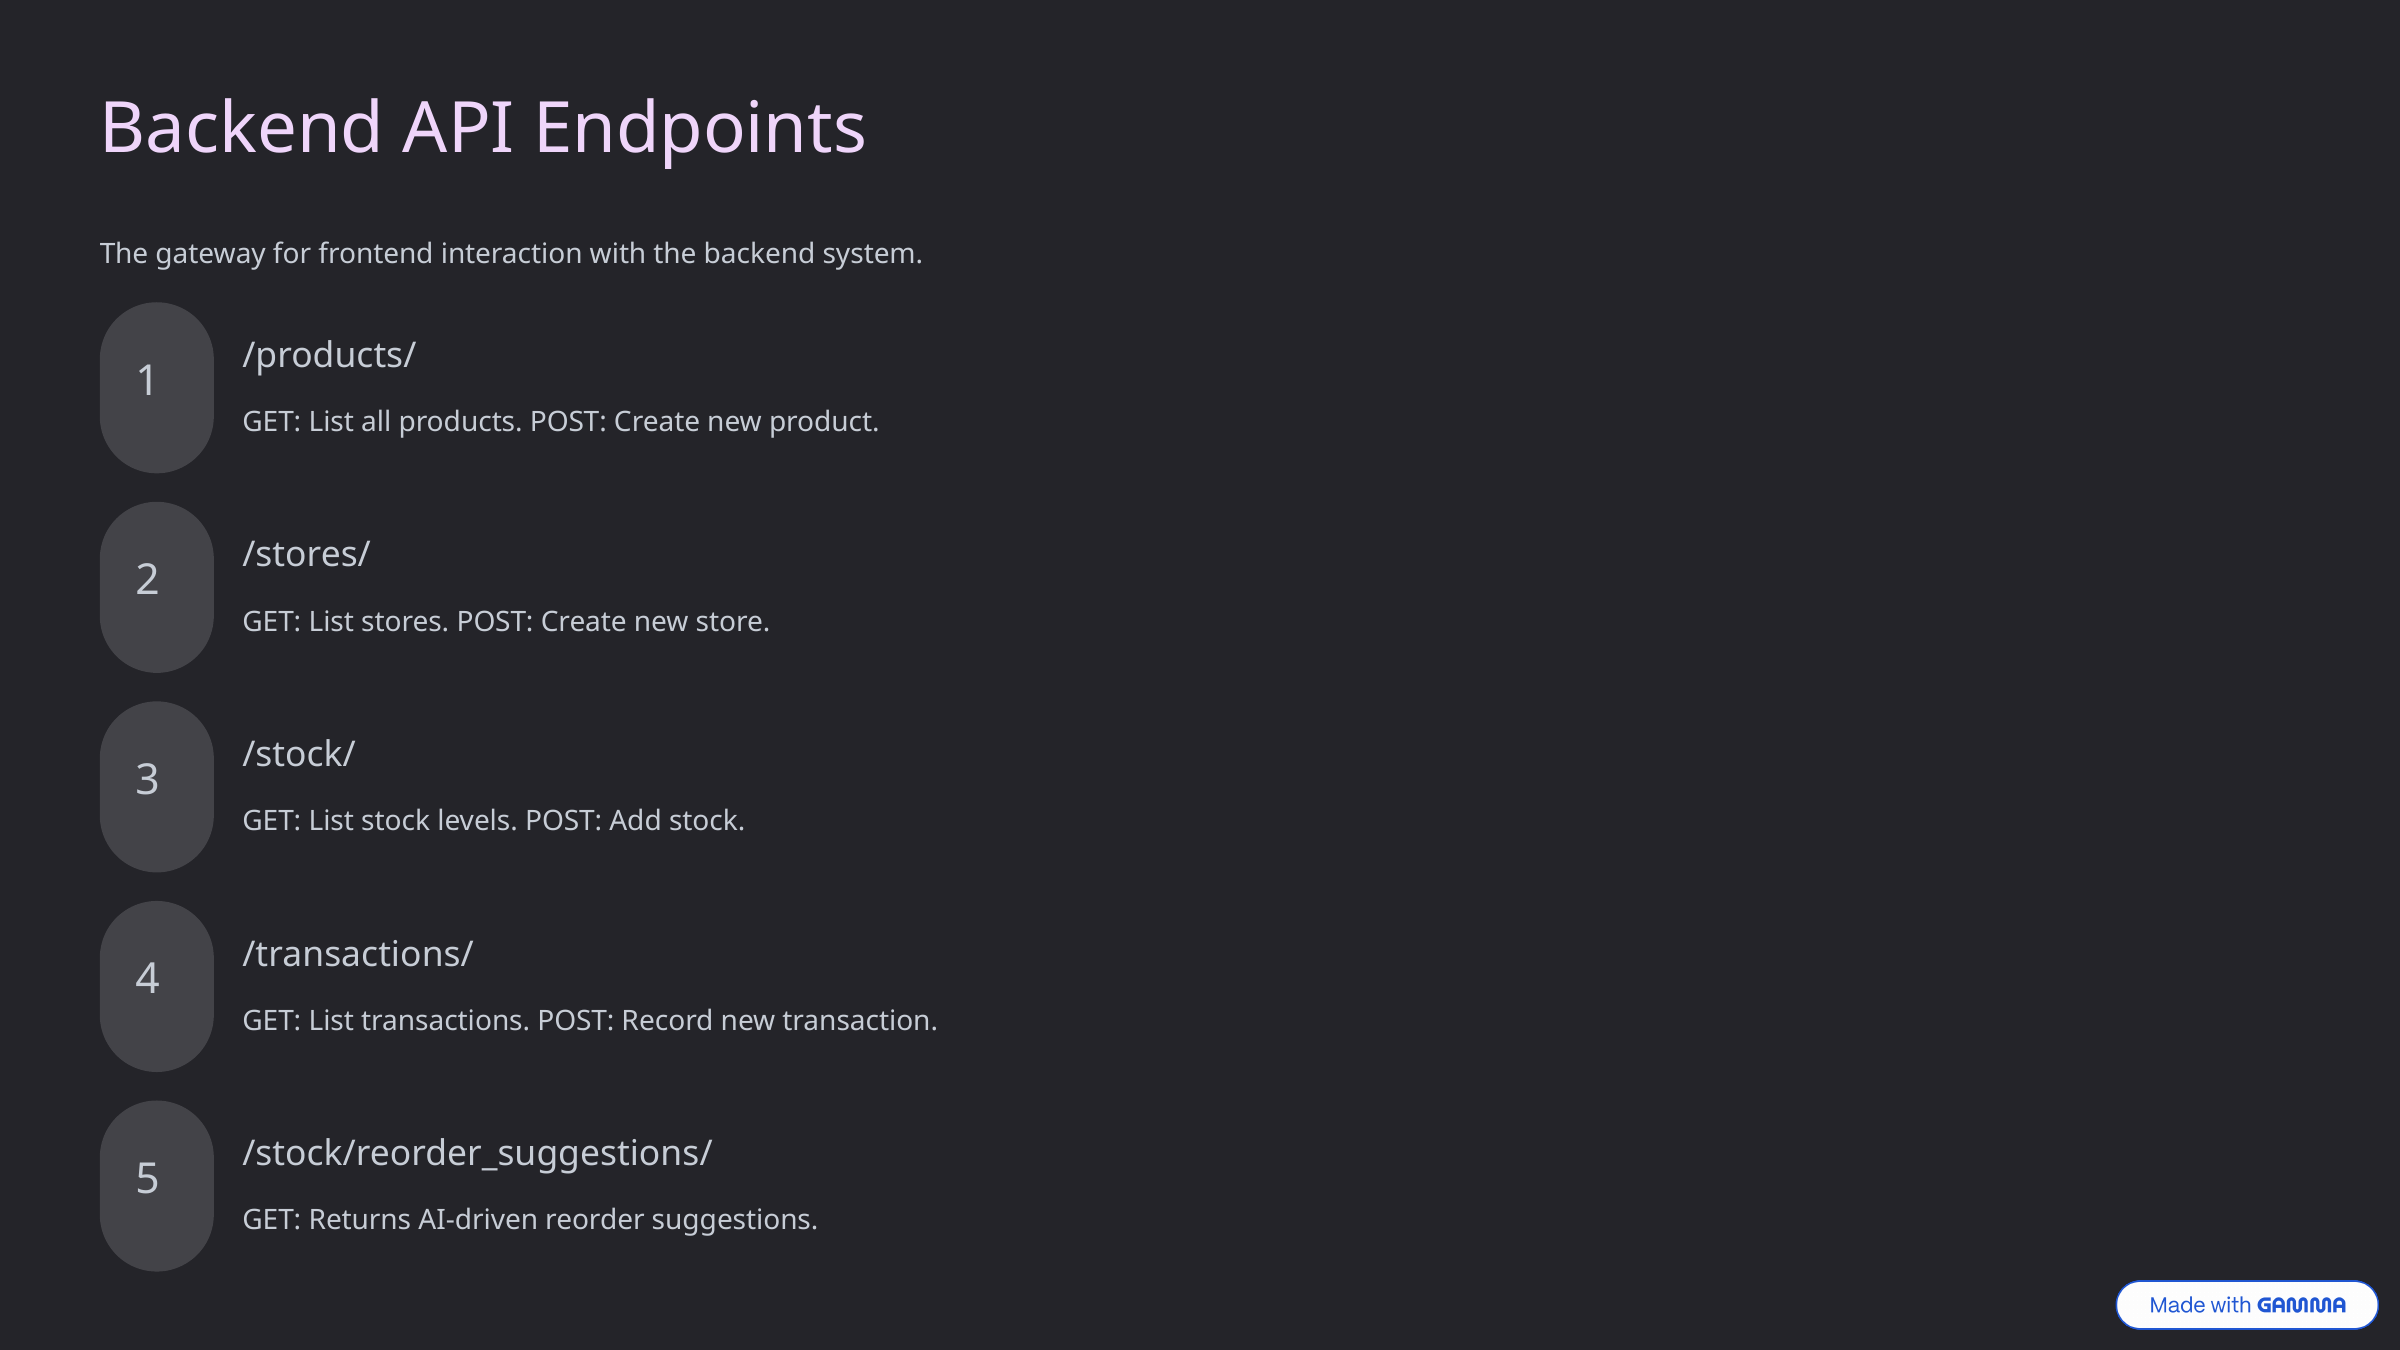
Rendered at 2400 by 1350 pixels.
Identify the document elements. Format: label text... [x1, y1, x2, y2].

text_box [99, 900, 214, 1073]
text_box /stores/ [242, 530, 599, 575]
text_box 2 [135, 560, 179, 614]
text_box GET: List all products. POST: Create new product. [242, 392, 2301, 438]
text_box 3 [135, 760, 179, 814]
picture [2106, 1271, 2389, 1339]
text_box /stock/reorder_suggestions/ [242, 1128, 712, 1174]
text_box GET: List stores. POST: Create new store. [242, 591, 2301, 638]
text_box The gateway for frontend interaction with the backend system. [99, 224, 2301, 271]
text_box GET: List transactions. POST: Record new transaction. [242, 991, 2301, 1037]
text_box /stock/ [242, 729, 599, 775]
text_box [99, 501, 214, 673]
text_box GET: List stock levels. POST: Add stock. [242, 791, 2301, 838]
text_box Backend API Endpoints [99, 78, 872, 168]
text_box /transactions/ [242, 929, 599, 974]
text_box [99, 701, 214, 873]
text_box 1 [135, 361, 179, 415]
text_box 5 [135, 1159, 179, 1213]
text_box GET: Returns AI-driven reorder suggestions. [242, 1190, 2301, 1237]
text_box /products/ [242, 330, 599, 376]
text_box [99, 302, 214, 474]
text_box [99, 1100, 214, 1272]
text_box 4 [135, 959, 179, 1014]
